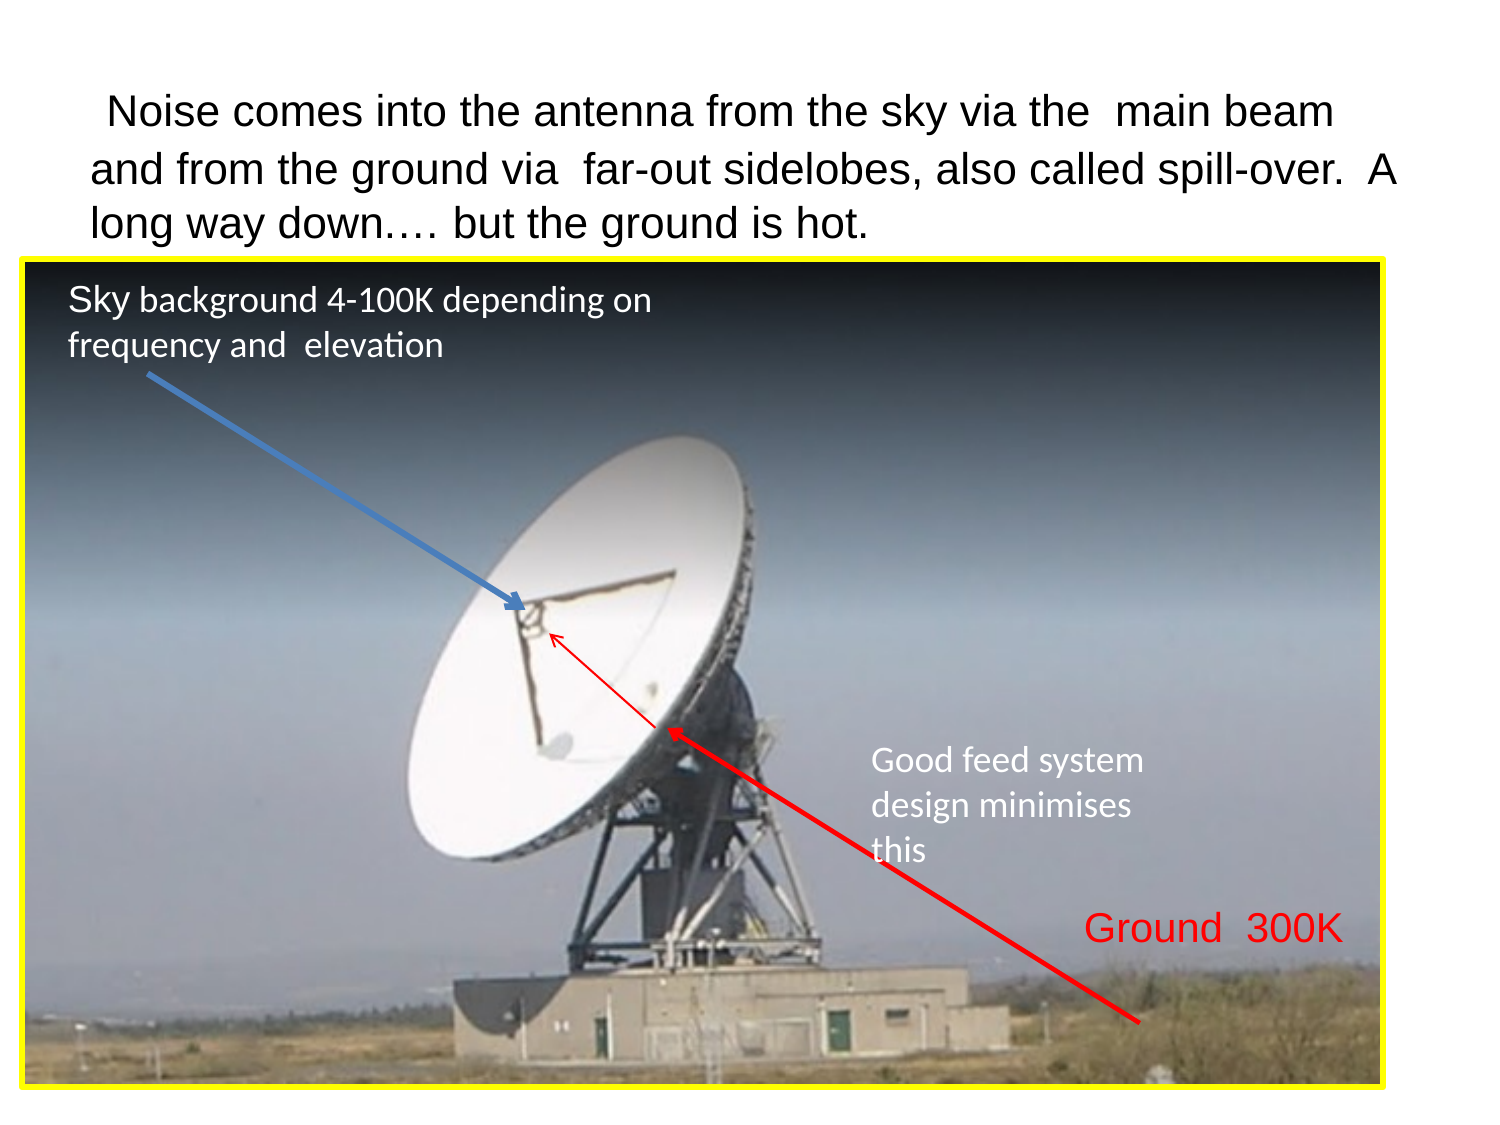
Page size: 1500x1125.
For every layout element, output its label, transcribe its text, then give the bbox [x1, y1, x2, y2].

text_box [548, 633, 656, 729]
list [24, 262, 1381, 1085]
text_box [667, 727, 1141, 1024]
title Noise comes into the antenna from the sky via the main beam and from the ground via far-out sidelobes, also called spill-over. A long way down.… but the ground is hot. [75, 45, 1424, 256]
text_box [147, 373, 526, 610]
